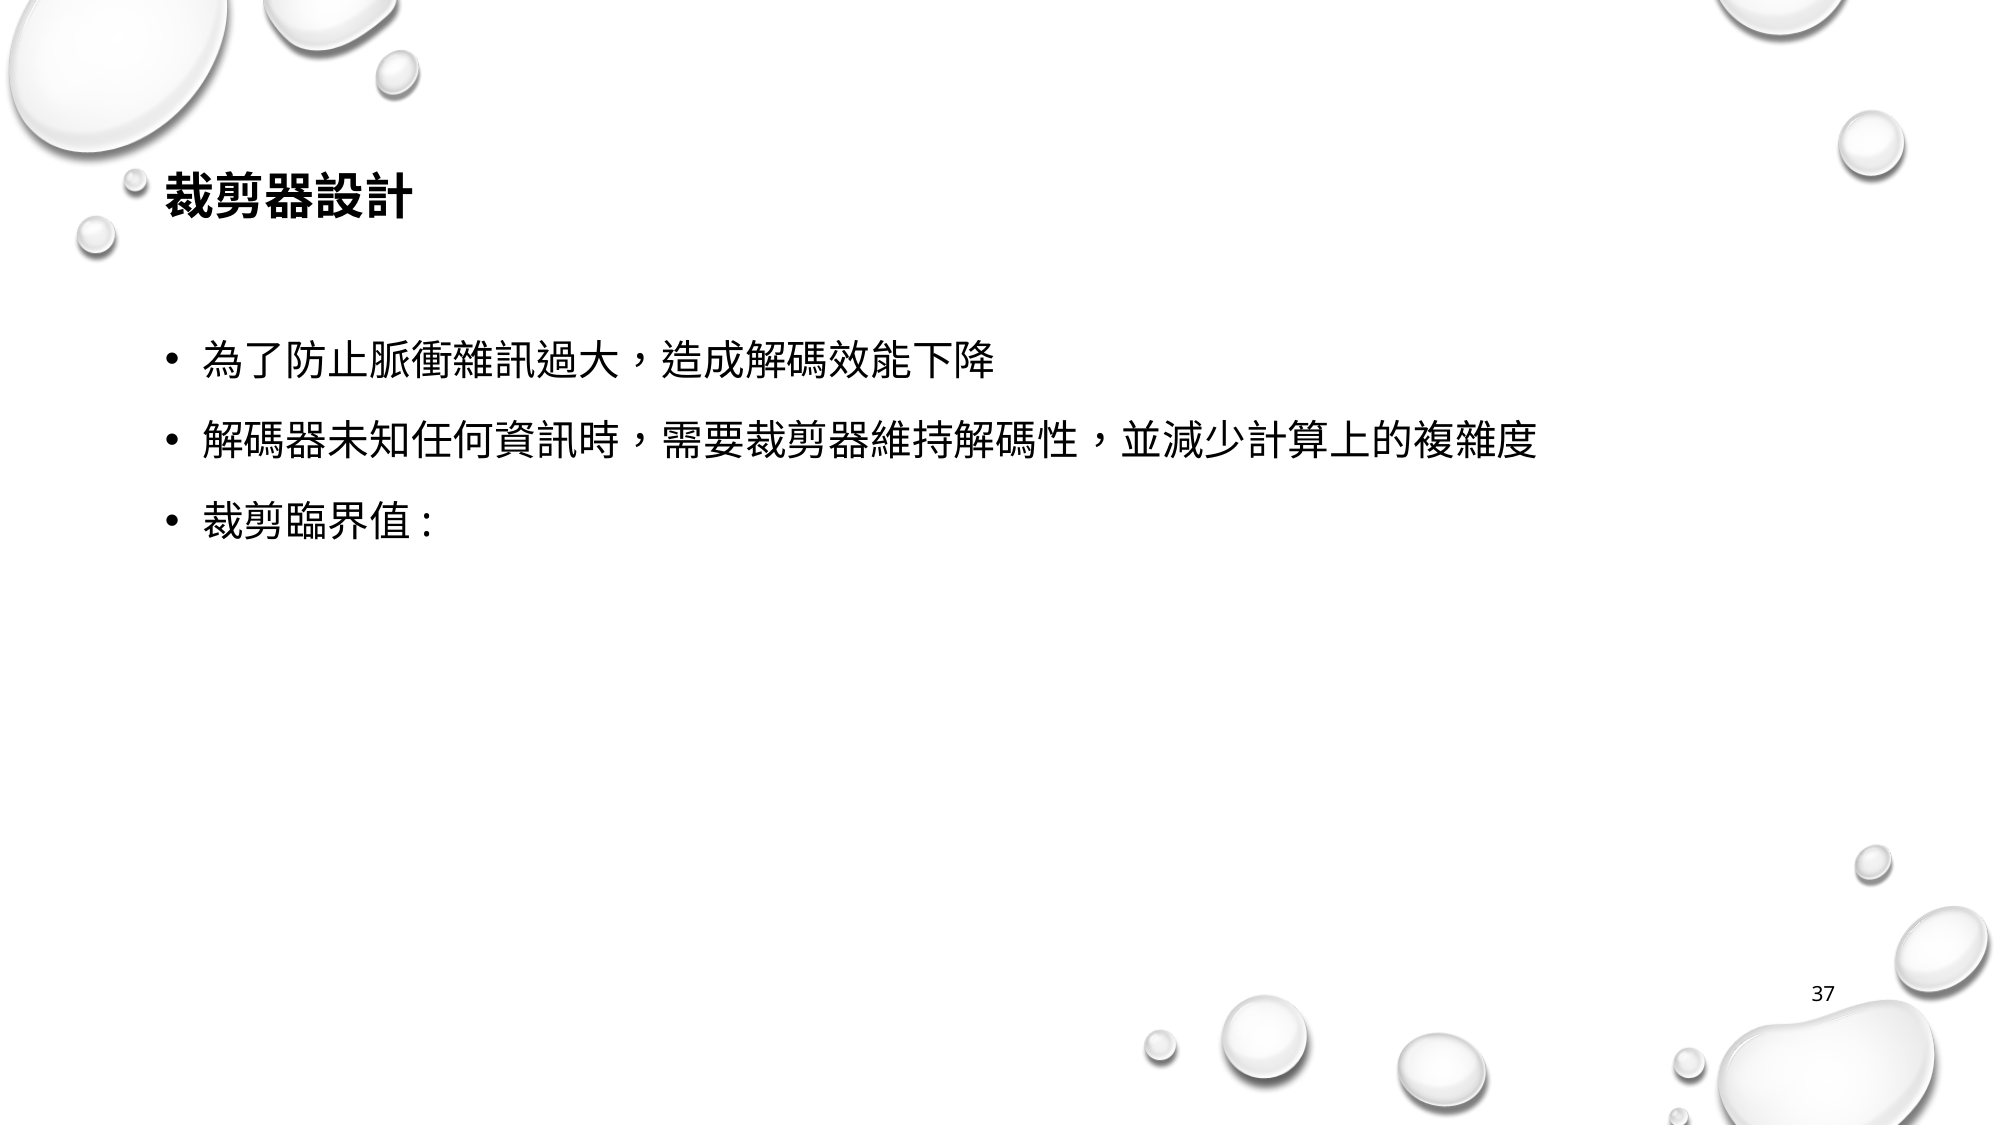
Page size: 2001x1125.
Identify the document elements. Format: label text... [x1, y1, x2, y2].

slide_number 37 [1724, 965, 1851, 1025]
title 裁剪器設計 [149, 101, 1851, 295]
picture [0, 0, 2000, 1125]
